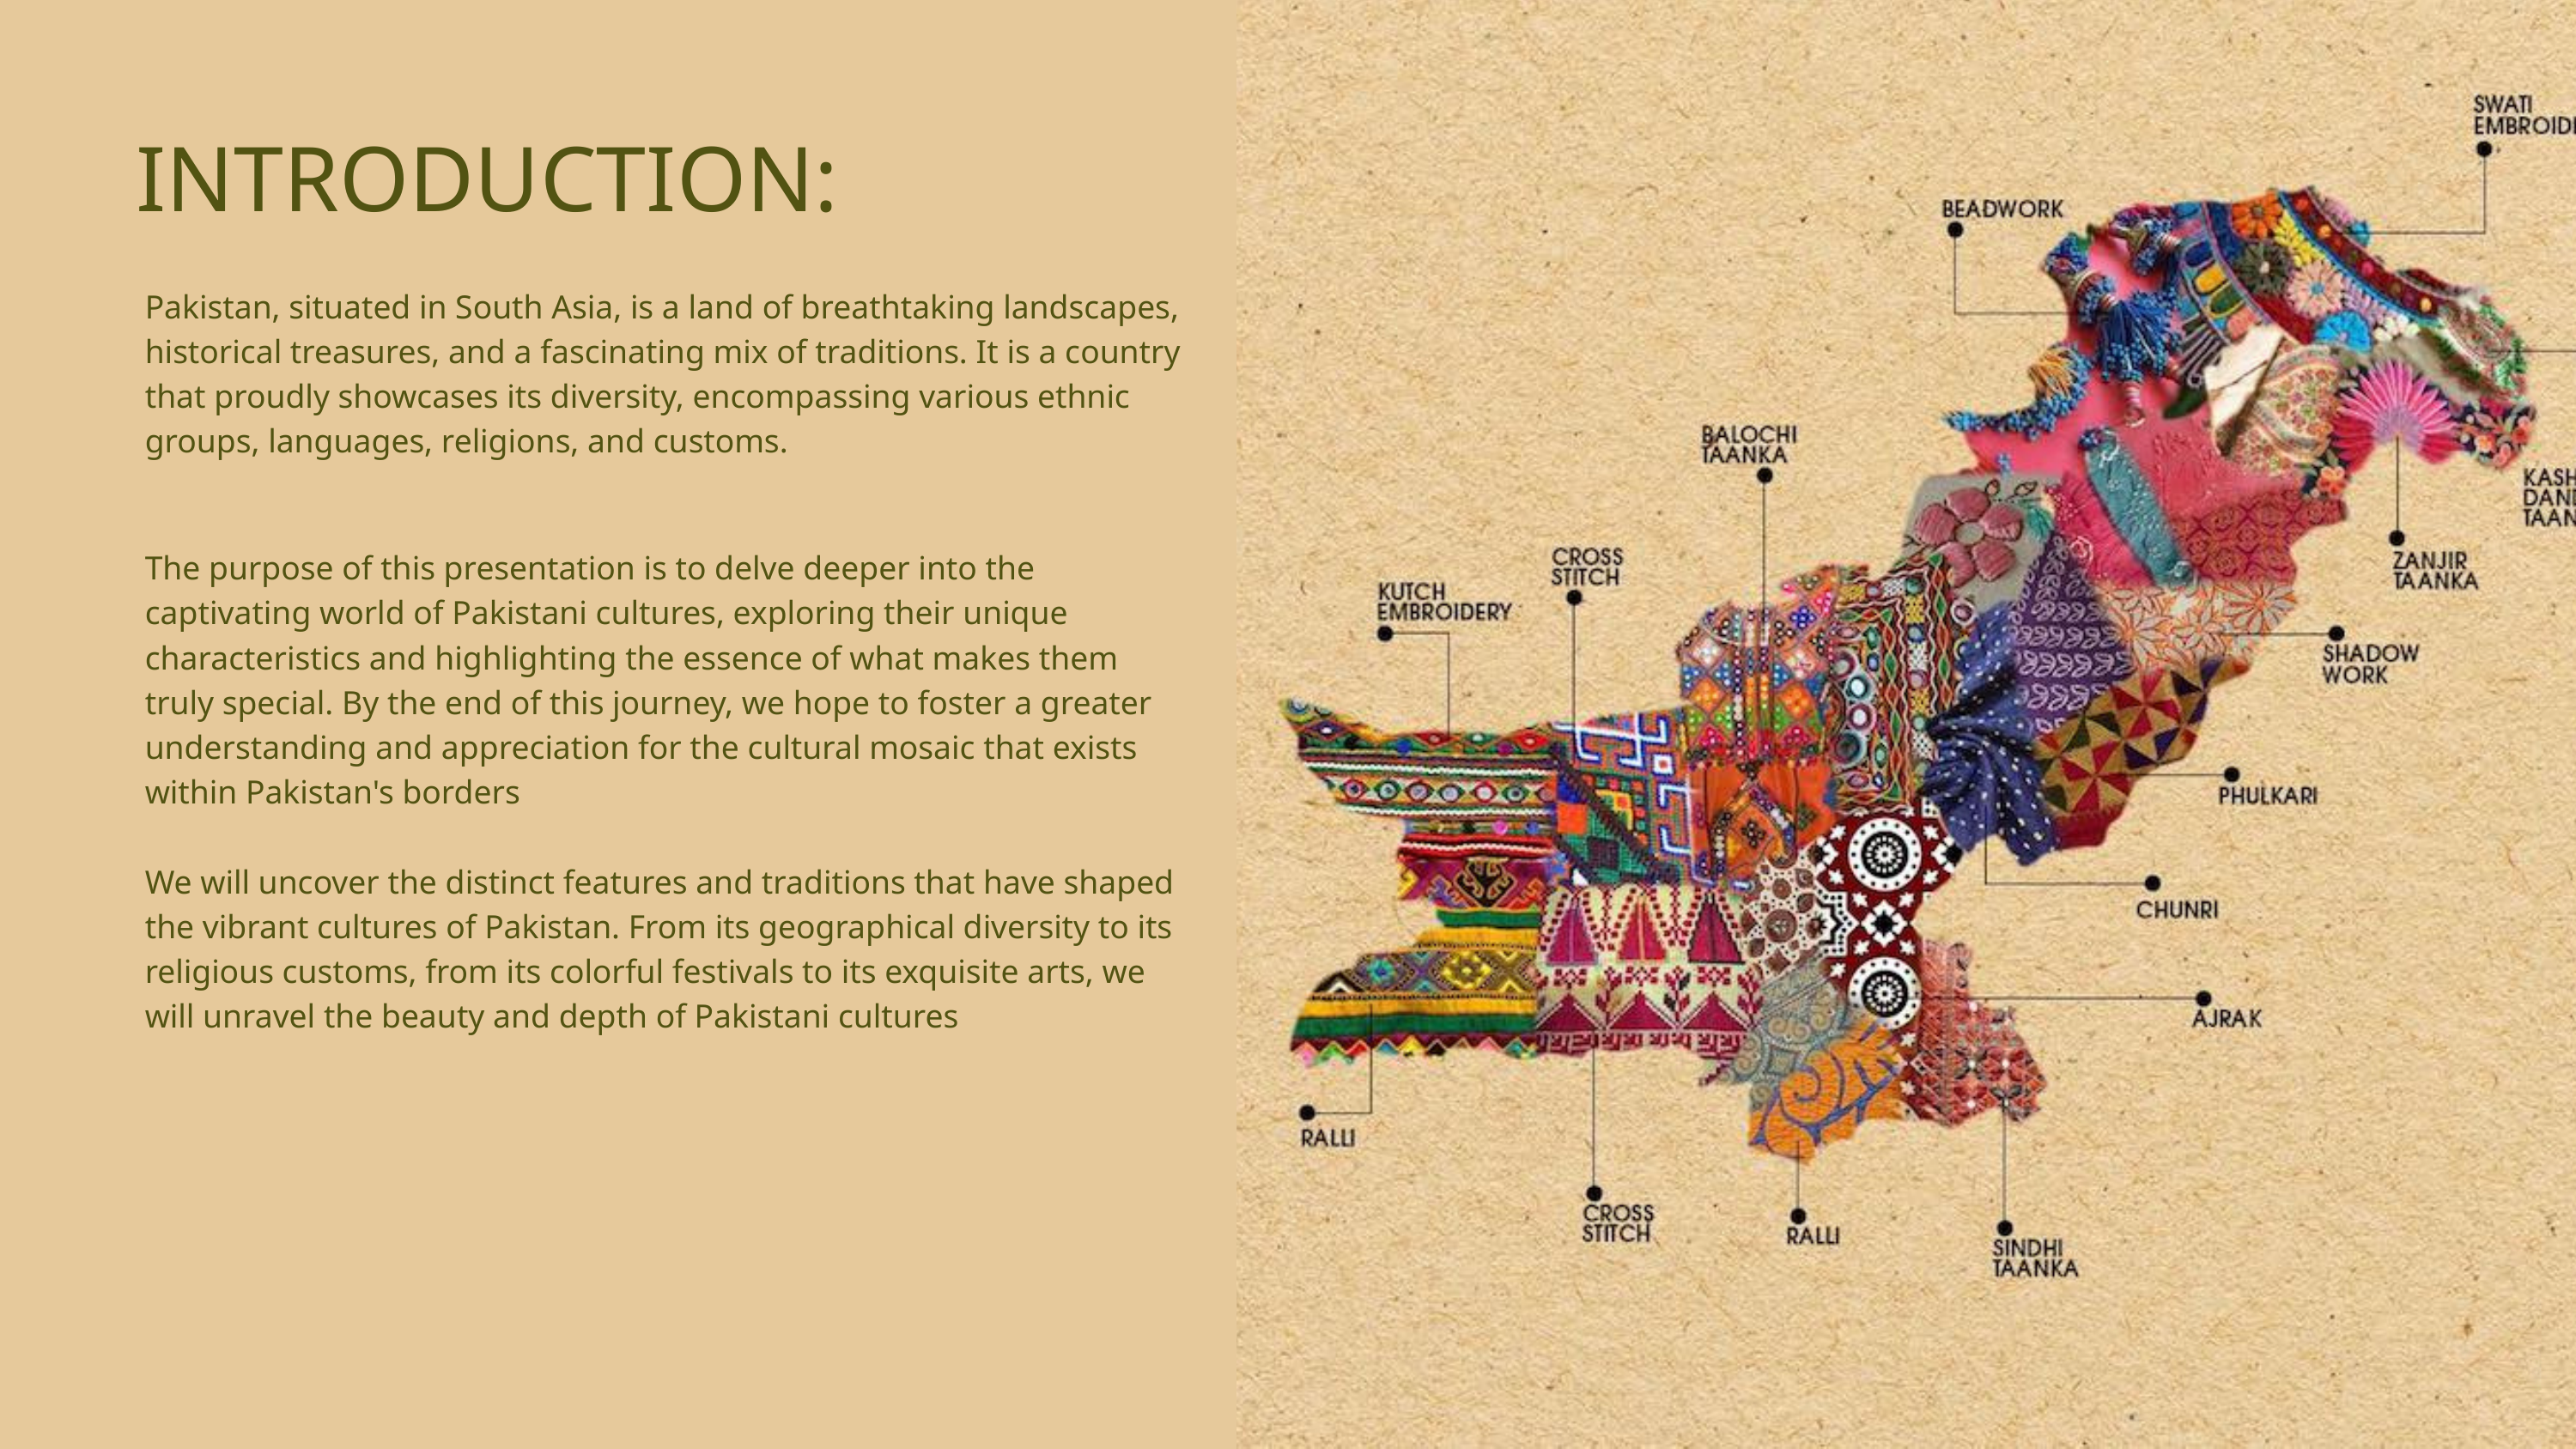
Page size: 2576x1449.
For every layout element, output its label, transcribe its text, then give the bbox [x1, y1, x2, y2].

text_box Pakistan, situated in South Asia, is a land of breathtaking landscapes, historical treasures, and a fascinating mix of traditions. It is a country that proudly showcases its diversity, encompassing various ethnic groups, languages, religions, and customs. [144, 280, 1189, 505]
text_box The purpose of this presentation is to delve deeper into the captivating world of Pakistani cultures, exploring their unique characteristics and highlighting the essence of what makes them truly special. By the end of this journey, we hope to foster a greater understanding and appreciation for the cultural mosaic that exists within Pakistan's borders We will uncover the distinct features and traditions that have shaped the vibrant cultures of Pakistan. From its geographical diversity to its religious customs, from its colorful festivals to its exquisite arts, we will unravel the beauty and depth of Pakistani cultures [144, 541, 1189, 1035]
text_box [1236, 0, 2576, 1449]
text_box INTRODUCTION: [136, 104, 1231, 230]
